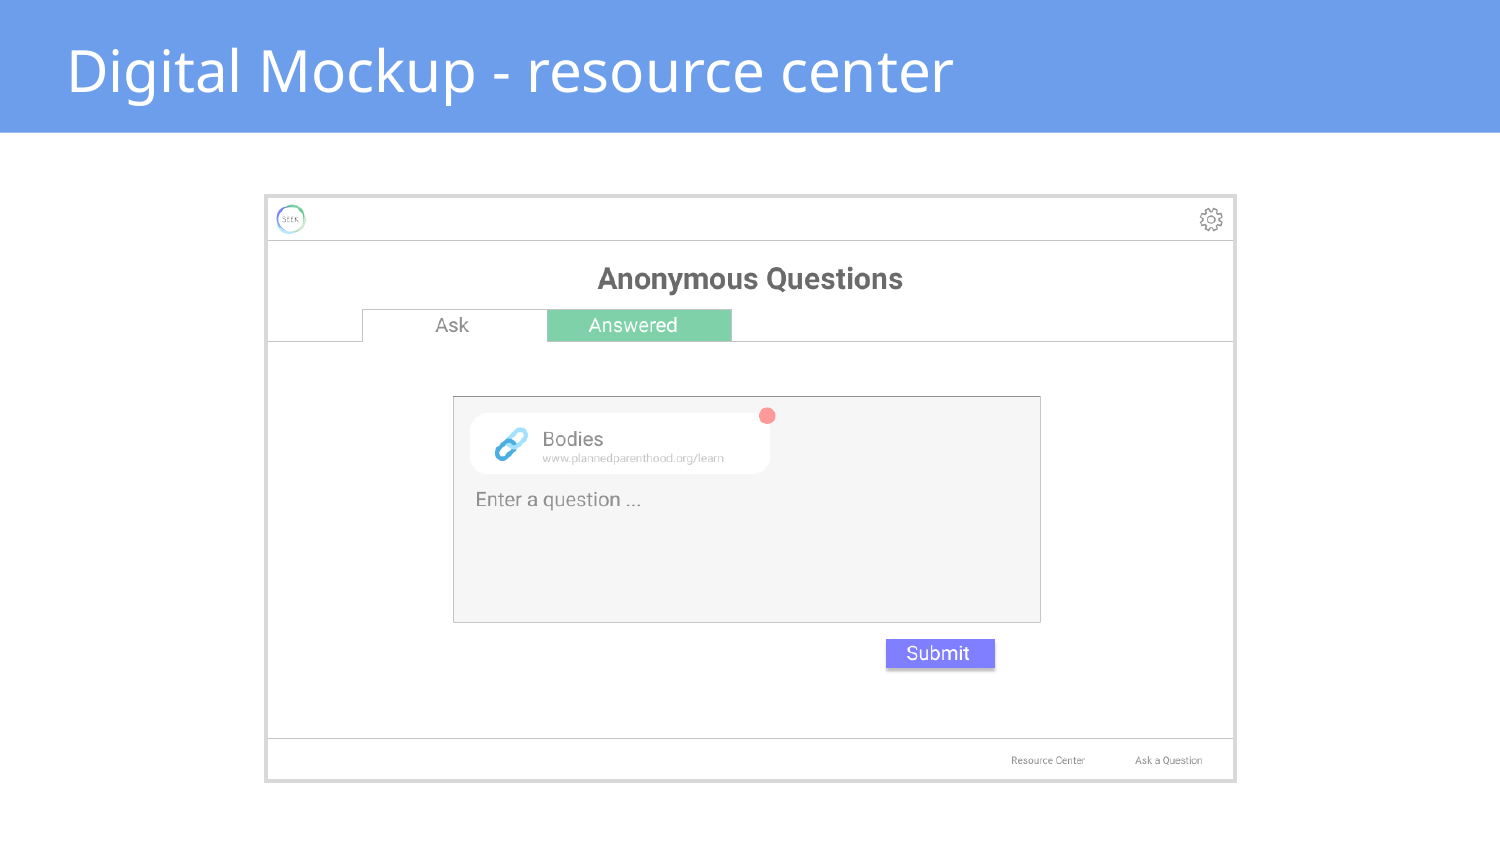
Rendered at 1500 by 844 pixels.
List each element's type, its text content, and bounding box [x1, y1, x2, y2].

text_box [0, 0, 1500, 133]
text_box Digital Mockup - resource center [51, 19, 1449, 114]
picture [267, 197, 1234, 779]
